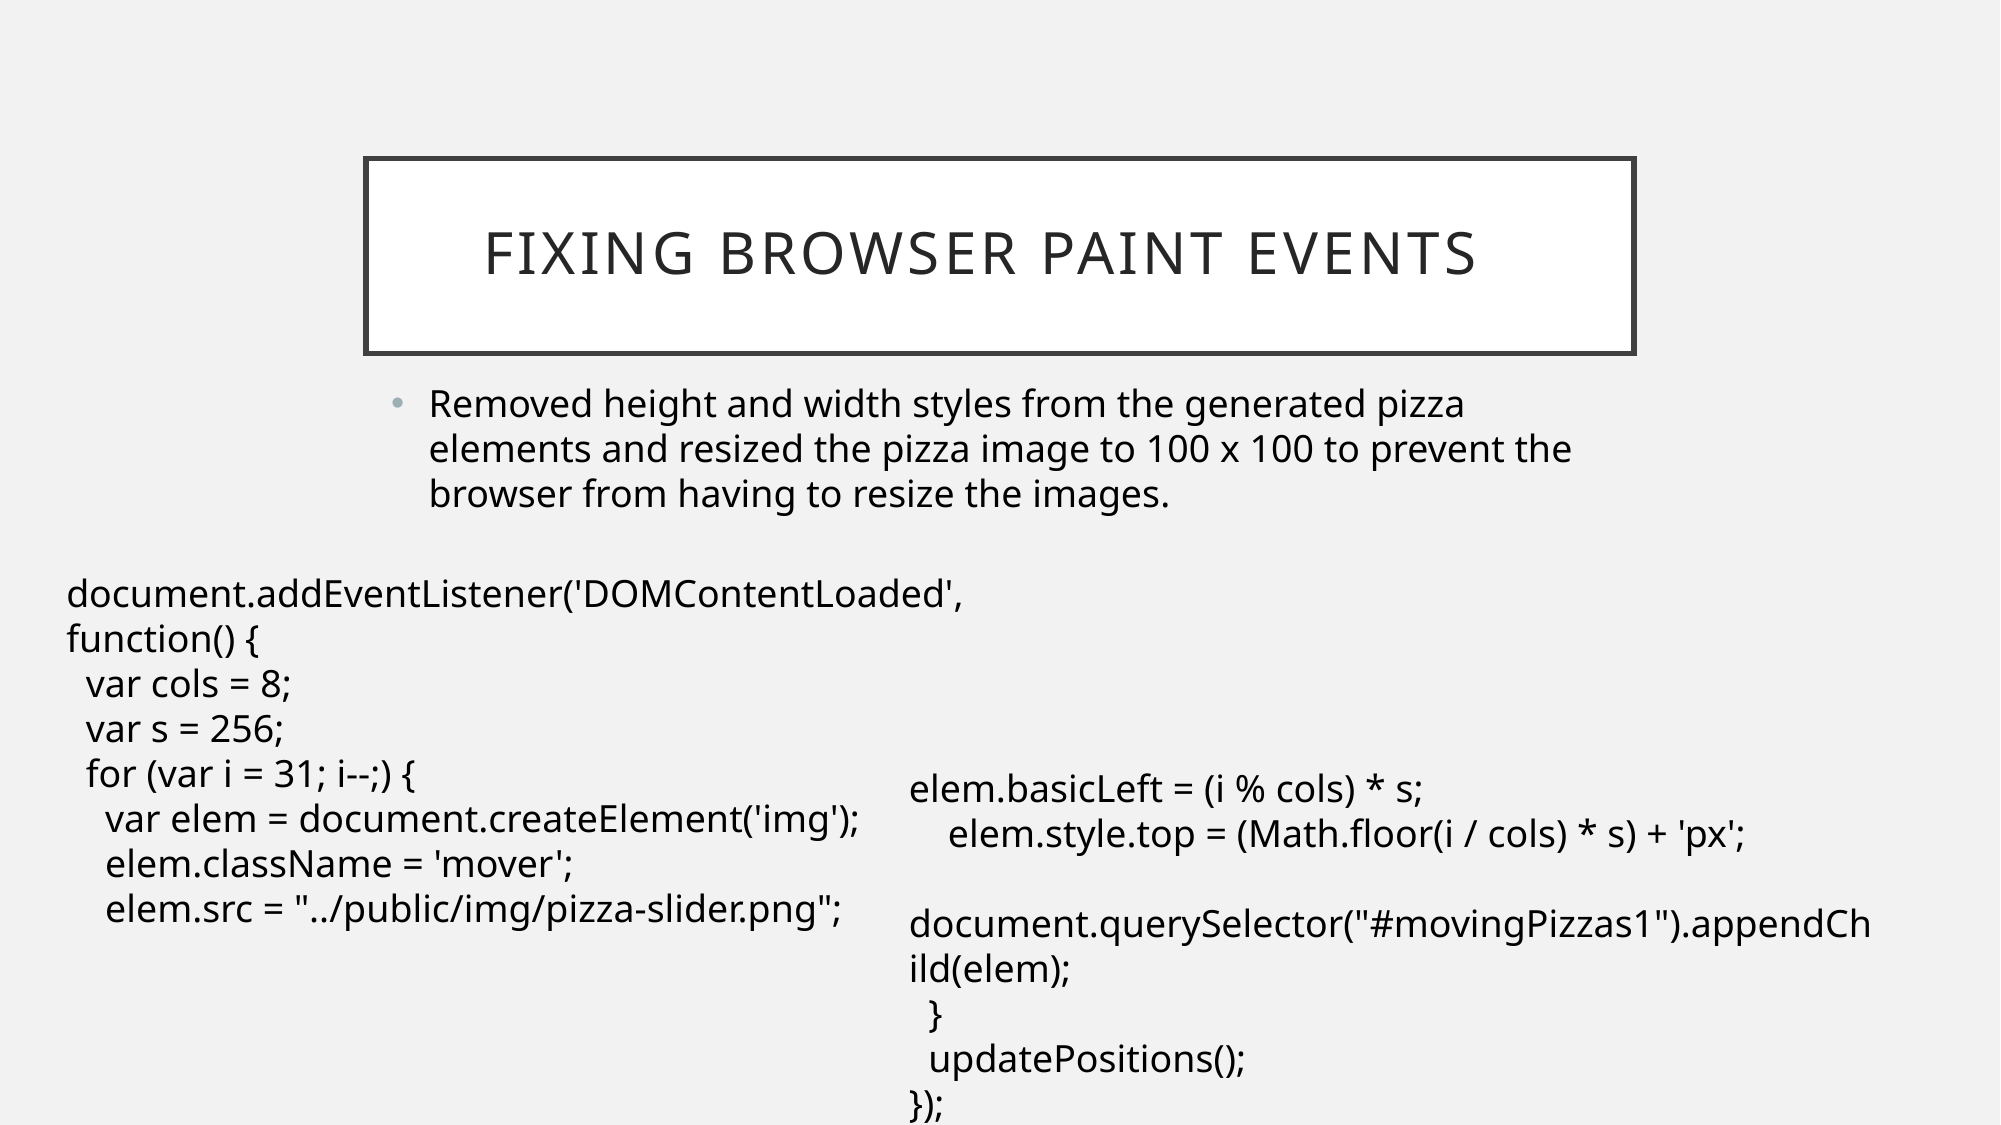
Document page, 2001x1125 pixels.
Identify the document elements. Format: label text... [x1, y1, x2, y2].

title Fixing browser paint events [363, 156, 1637, 356]
text_box elem.basicLeft = (i % cols) * s; elem.style.top = (Math.floor(i / cols) * s) + 'px'; document.querySelector("#movingPizzas1").appendChild(elem); } updatePositions(); }); [894, 757, 1895, 1125]
text_box document.addEventListener('DOMContentLoaded', function() { var cols = 8; var s = 256; for (var i = 31; i--;) { var elem = document.createElement('img'); elem.className = 'mover'; elem.src = "../public/img/pizza-slider.png"; [51, 562, 1052, 938]
list Removed height and width styles from the generated pizza elements and resized the pizza image to 100 x 100 to prevent the browser from having to resize the images. [376, 372, 1645, 757]
